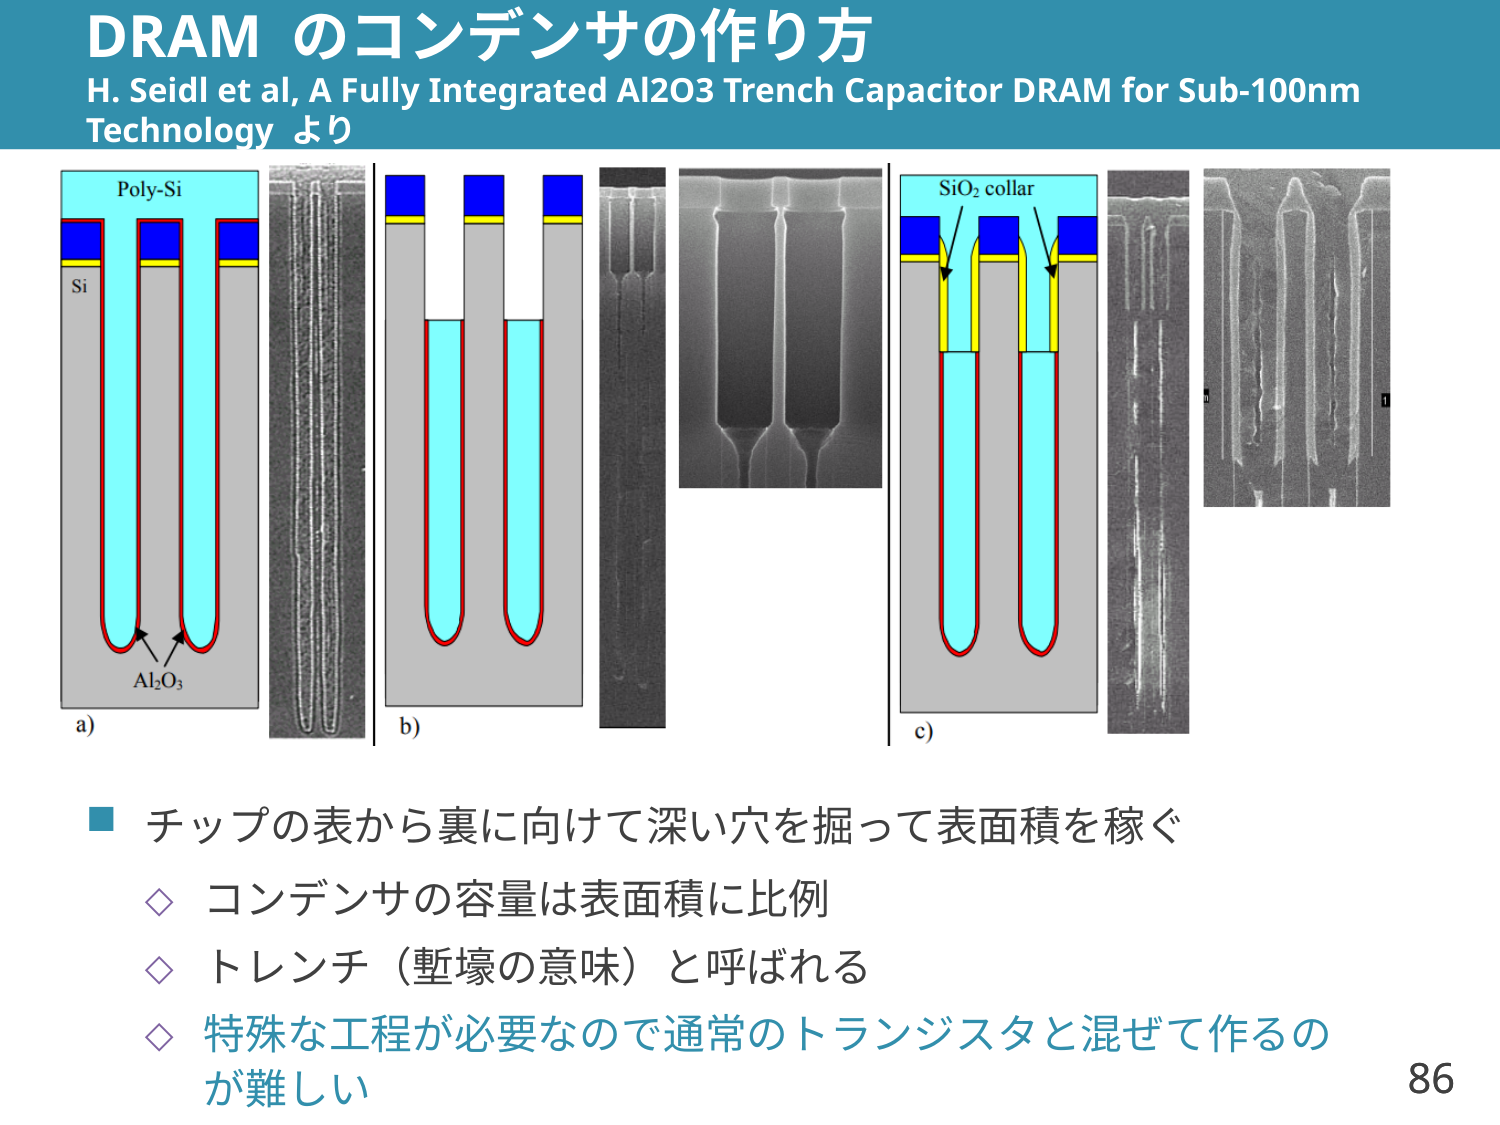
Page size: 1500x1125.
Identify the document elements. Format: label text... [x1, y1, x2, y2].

list チップの表から裏に向けて深い穴を掘って表面積を稼ぐ コンデンサの容量は表面積に比例 トレンチ（塹壕の意味）と呼ばれる 特殊な工程が必要なので通常のトランジスタと混ぜて作るの が難しい [70, 916, 1430, 991]
title DRAM のコンデンサの作り方 H. Seidl et al, A Fully Integrated Al2O3 Trench Capacitor DRAM for Sub-100nm Technology より [70, 0, 1500, 150]
picture [55, 163, 1397, 746]
